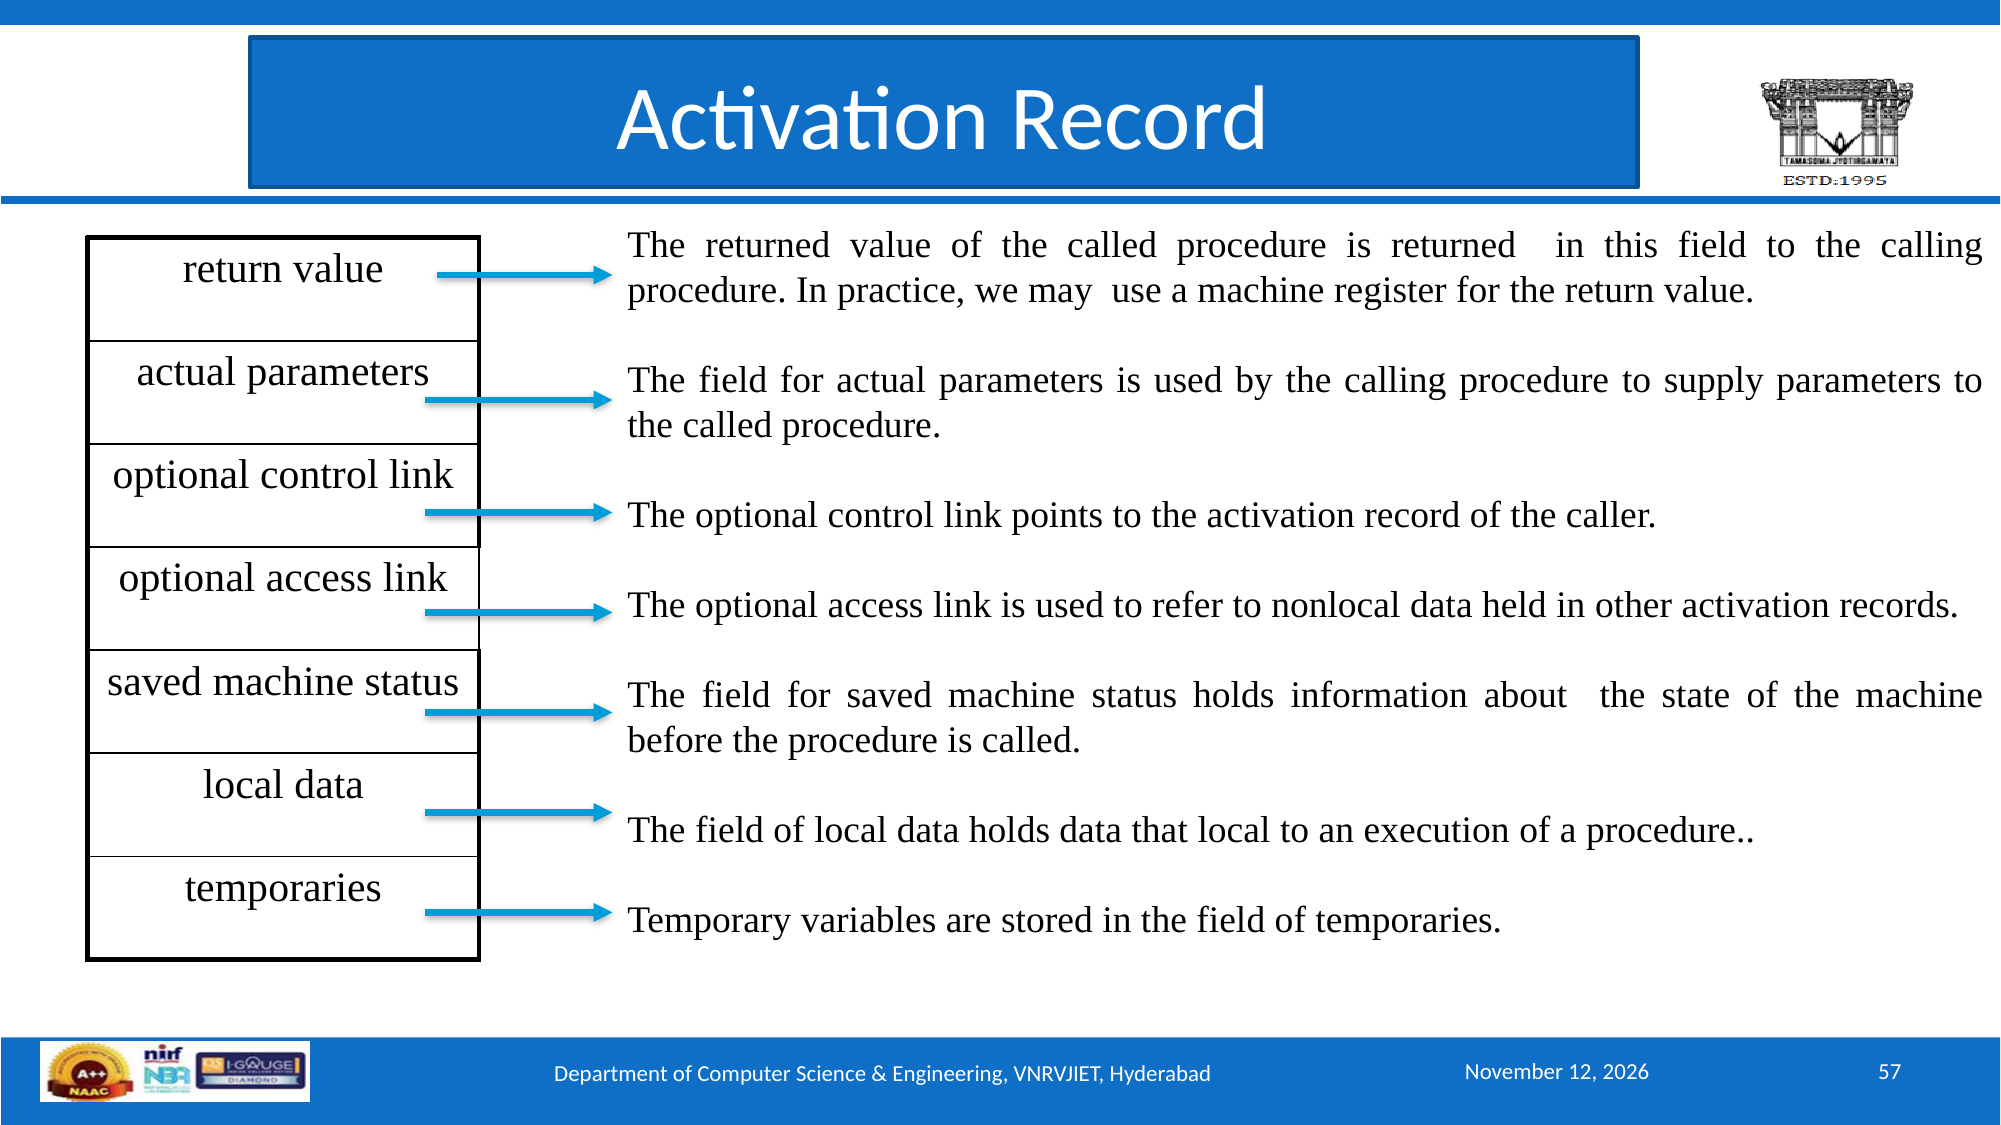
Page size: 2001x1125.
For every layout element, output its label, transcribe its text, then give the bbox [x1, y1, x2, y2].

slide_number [1449, 1040, 1734, 1100]
picture [40, 1041, 310, 1102]
footer Department of Computer Science & Engineering, VNRVJIET, Hyderabad [333, 1041, 1434, 1102]
text_box The returned value of the called procedure is returned in this field to the calling procedure. In practice, we may use a machine register for the return value. The field for actual parameters is used by the calling procedure to supply parameters to the called procedure. The optional control link points to the activation record of the caller. The optional access link is used to refer to nonlocal data held in other activation records. The field for saved machine status holds information about the state of the machine before the procedure is called. The field of local data holds data that local to an execution of a procedure.. Temporary variables are stored in the field of temporaries. [612, 212, 2000, 948]
text_box Activation Record [248, 35, 1640, 189]
table_cell optional access link [90, 548, 478, 649]
table_cell optional control link [90, 445, 477, 546]
table_header return value [90, 240, 477, 340]
table_cell saved machine status [90, 651, 477, 752]
table_cell local data [90, 754, 477, 856]
picture [1749, 70, 1934, 194]
slide_number 57 [1749, 1040, 1917, 1100]
table_cell actual parameters [90, 342, 477, 443]
table_cell temporaries [90, 857, 477, 957]
